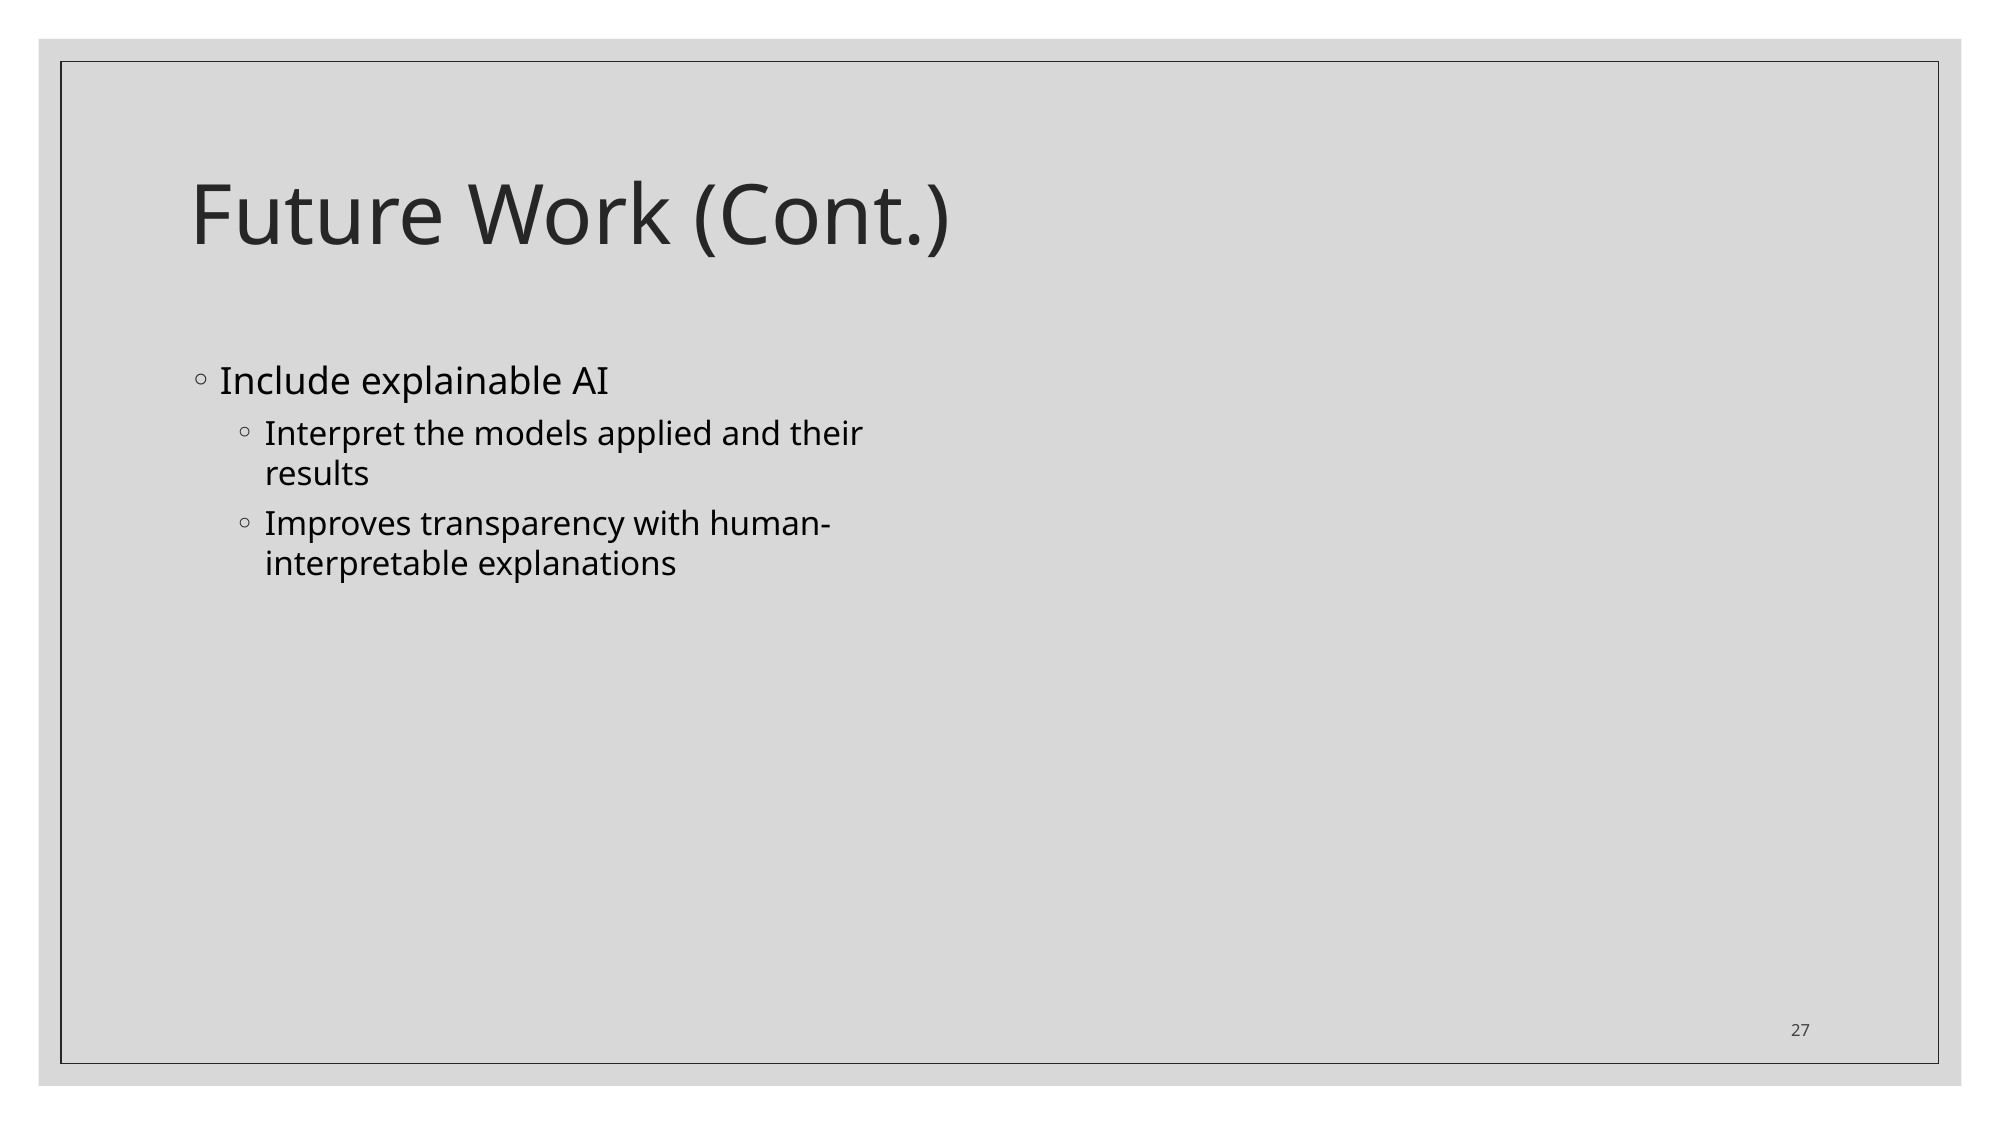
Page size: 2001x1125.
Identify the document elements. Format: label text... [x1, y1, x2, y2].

title Future Work (Cont.) [174, 105, 1825, 331]
slide_number 27 [1687, 990, 1825, 1050]
list Include explainable AI Interpret the models applied and their results Improves transparency with human-interpretable explanations [174, 345, 940, 960]
